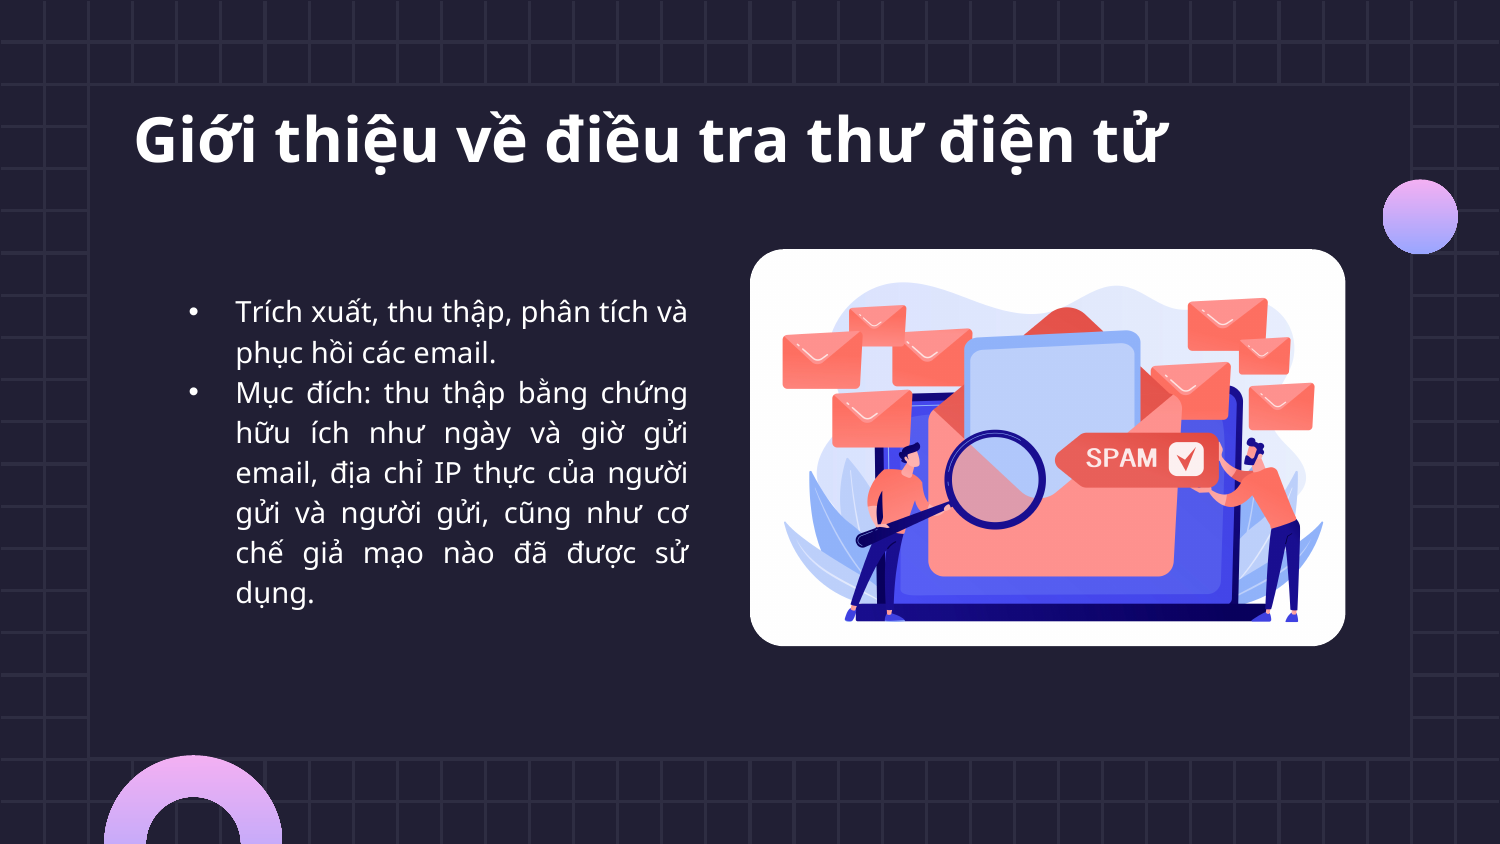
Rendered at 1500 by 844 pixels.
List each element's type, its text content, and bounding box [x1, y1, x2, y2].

picture [749, 248, 1346, 647]
text_box [1382, 179, 1458, 255]
subtitle Trích xuất, thu thập, phân tích và phục hồi các email. Mục đích: thu thập bằng chứng hữu ích như ngày và giờ gửi email, địa chỉ IP thực của người gửi và người gửi, cũng như cơ chế giả mạo nào đã được sử dụng. [173, 273, 704, 671]
title Giới thiệu về điều tra thư điện tử [118, 85, 1382, 250]
